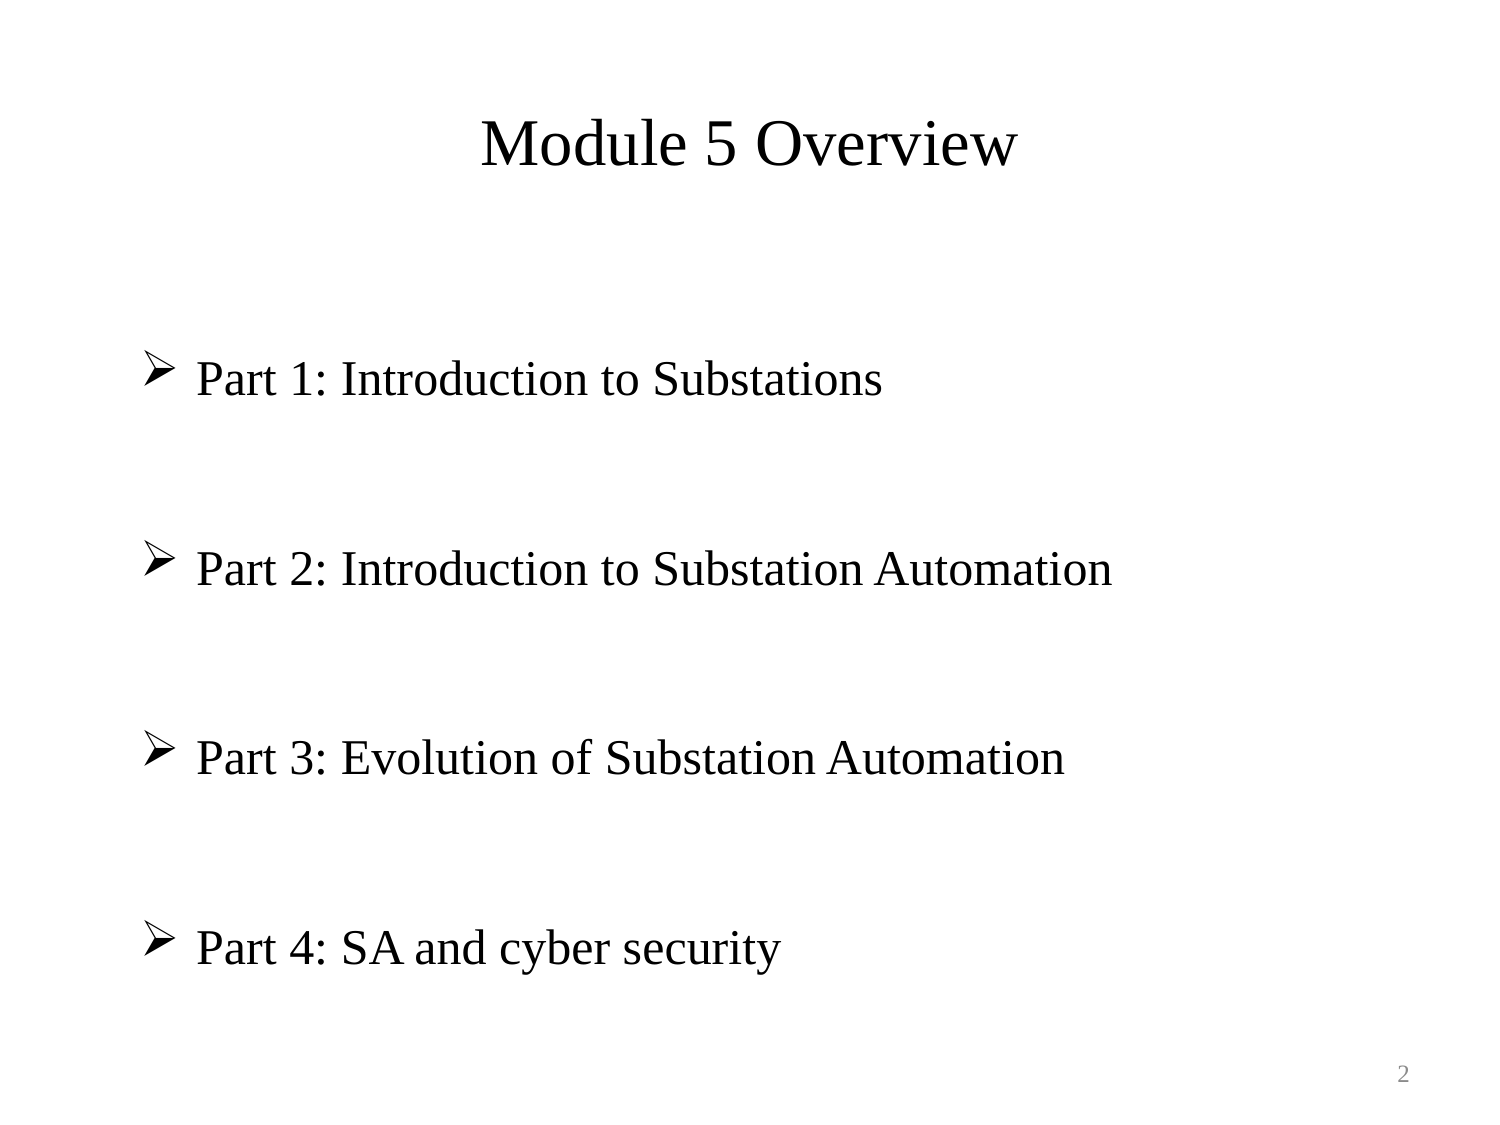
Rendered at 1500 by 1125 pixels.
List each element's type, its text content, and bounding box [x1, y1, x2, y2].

title Module 5 Overview [75, 45, 1425, 233]
slide_number 2 [1074, 1042, 1425, 1103]
list Part 1: Introduction to Substations Part 2: Introduction to Substation Automation Part 3: Evolution of Substation Automation Part 4: SA and cyber security [125, 337, 1400, 1063]
